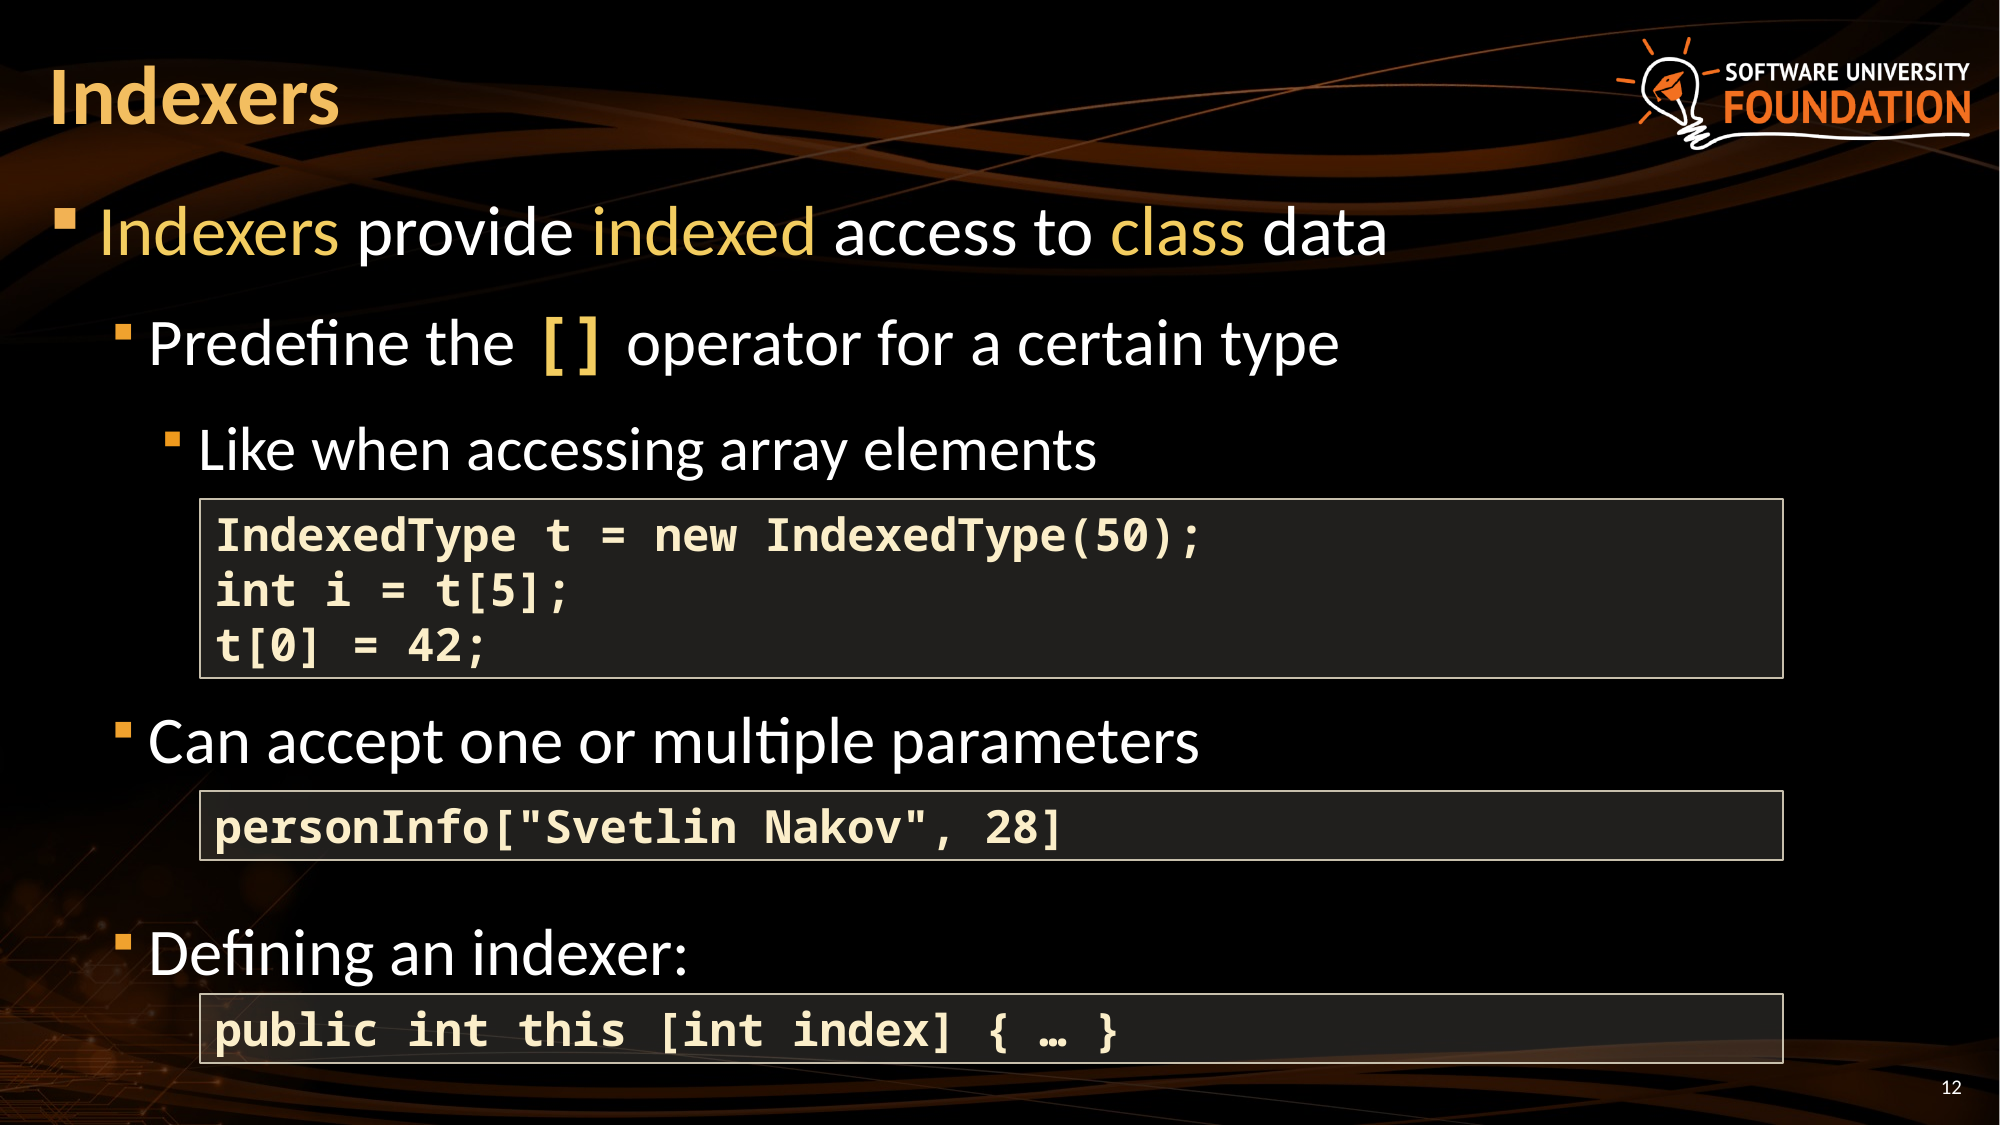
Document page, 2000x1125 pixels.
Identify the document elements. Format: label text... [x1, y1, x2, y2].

picture [0, 0, 2000, 1125]
text_box IndexedType t = new IndexedType(50); int i = t[5]; t[0] = 42; [199, 498, 1783, 679]
text_box public int this [int index] { … } [199, 993, 1783, 1064]
title Indexers [30, 6, 1602, 189]
text_box personInfo["Svetlin Nakov", 28] [199, 790, 1783, 861]
list Indexers provide indexed access to class data Predefine the [] operator for a certain type Like when accessing array elements Can accept one or multiple parameters Defining an indexer: [31, 174, 1968, 1089]
slide_number 12 [1897, 1089, 1968, 1103]
